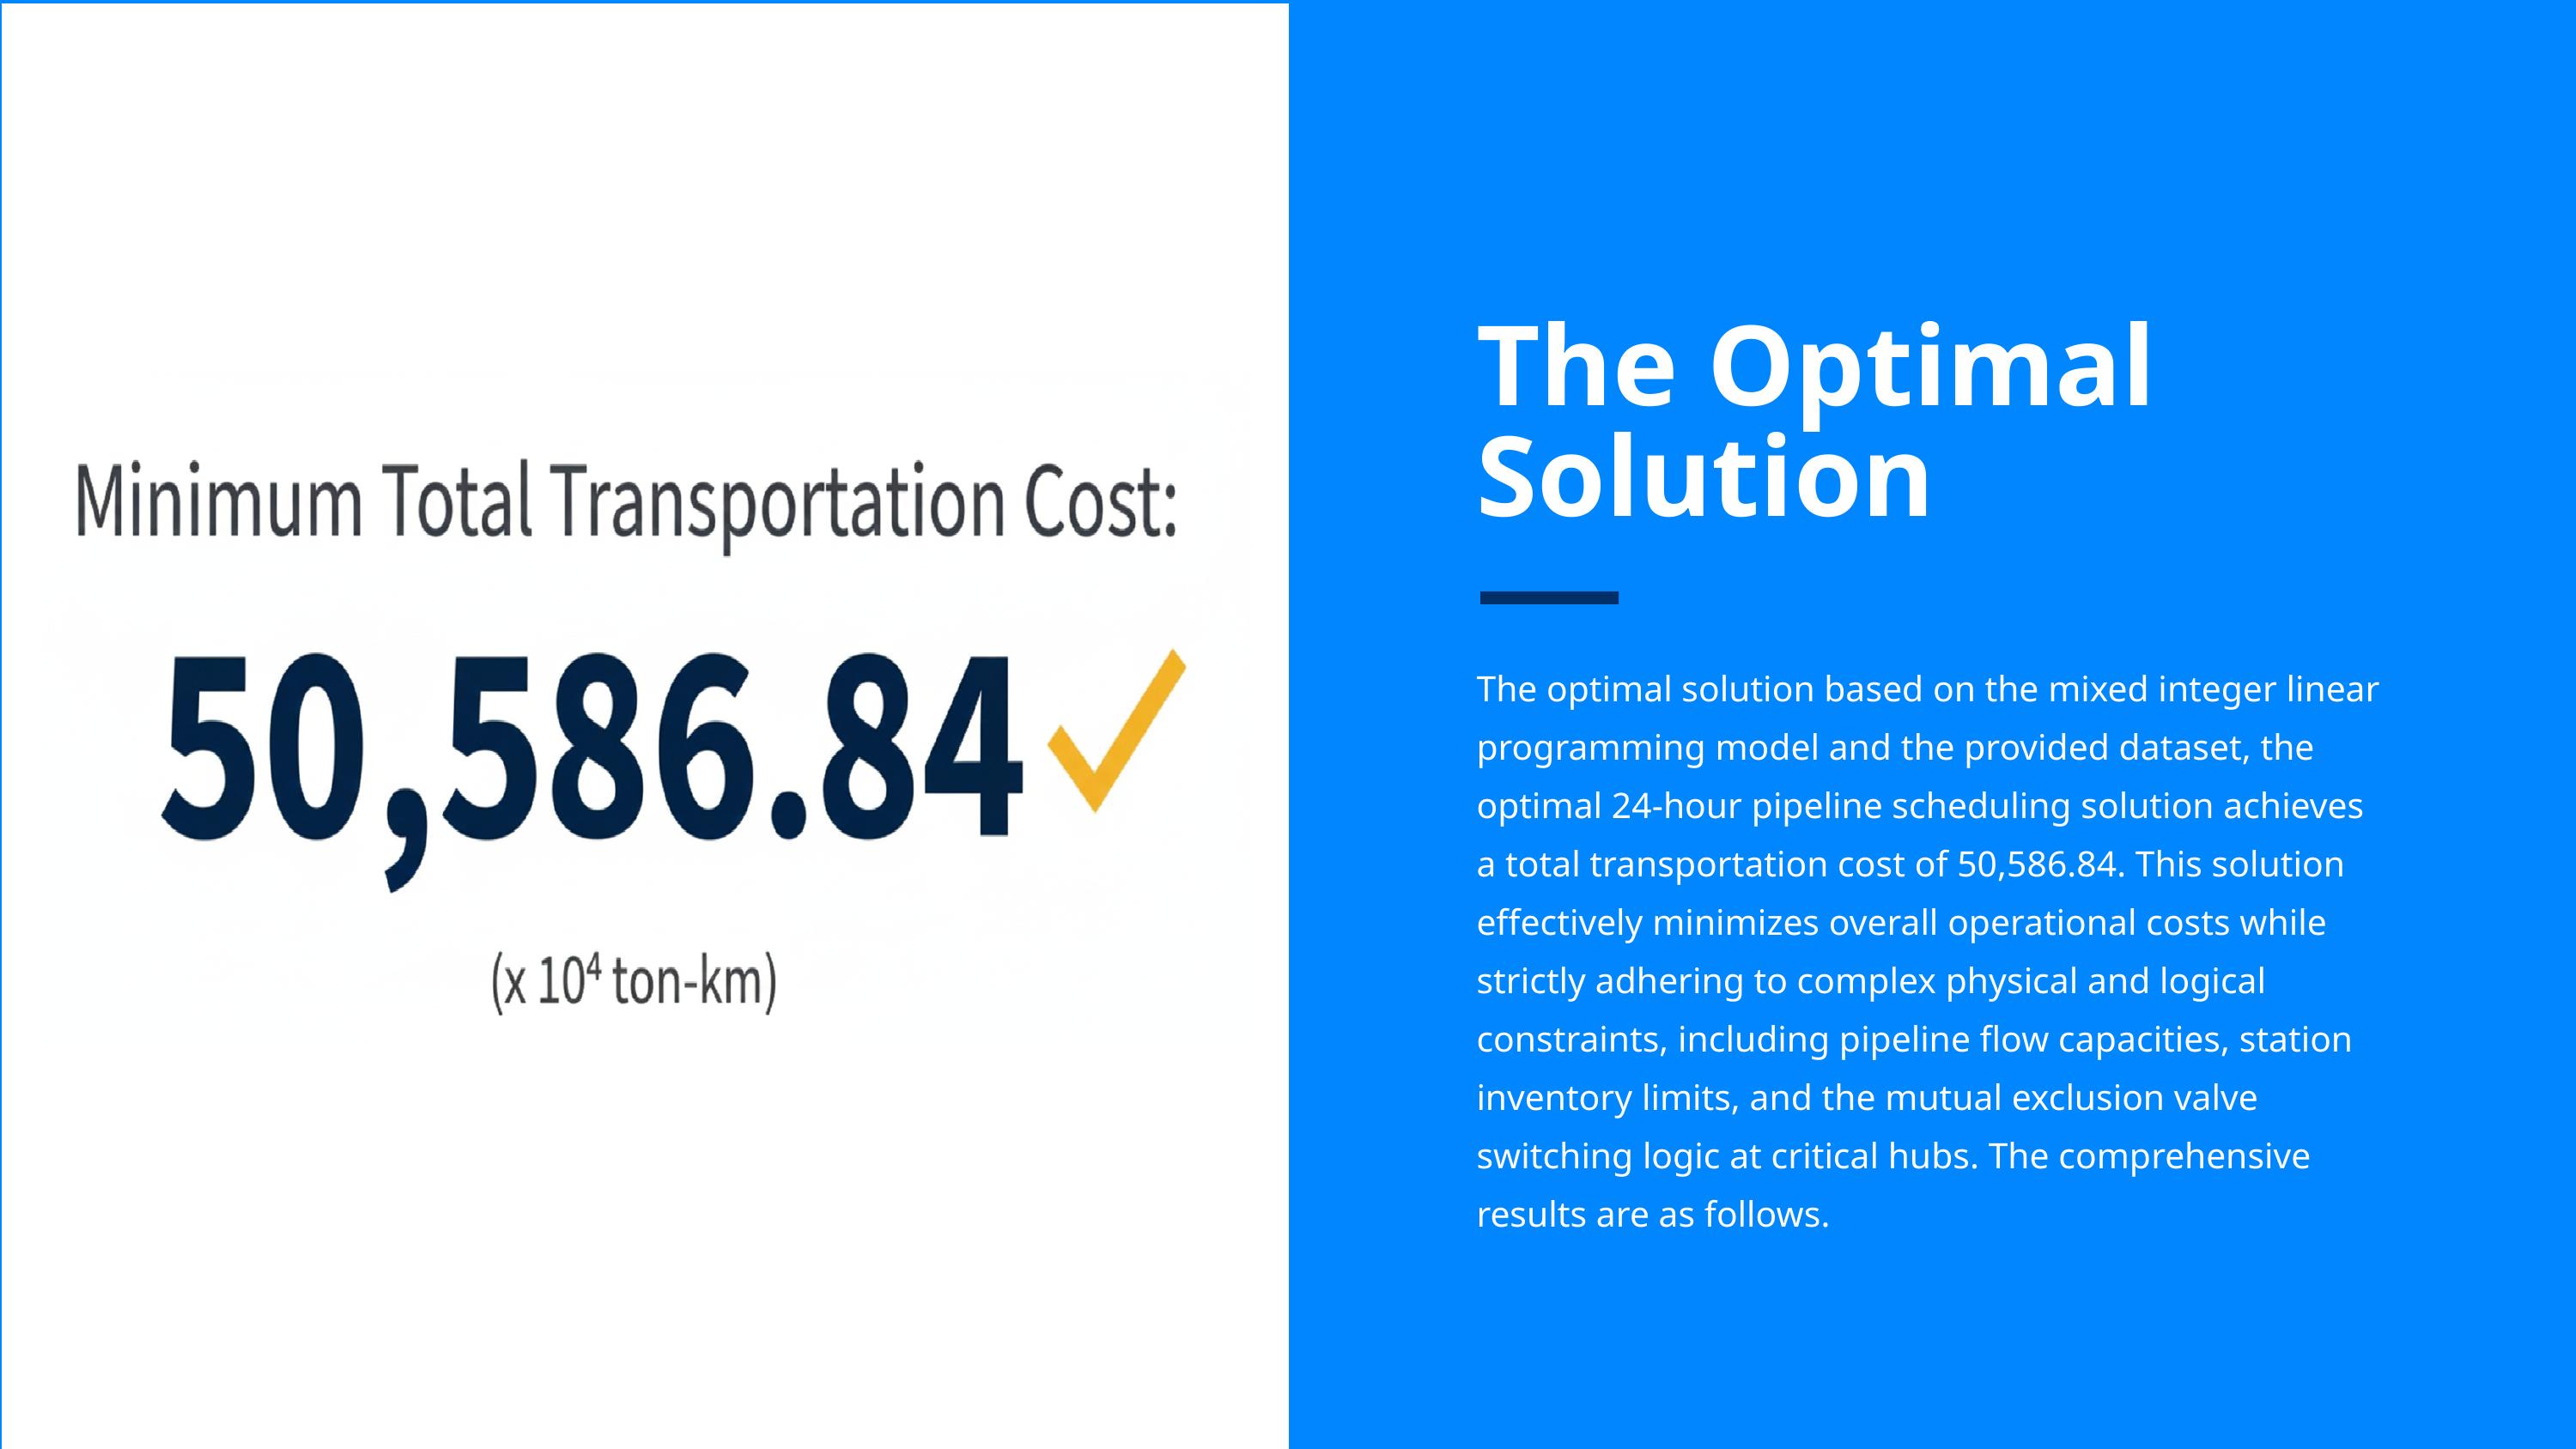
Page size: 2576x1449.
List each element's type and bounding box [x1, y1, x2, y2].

text_box [1476, 317, 2388, 1240]
picture [39, 370, 1252, 1046]
text_box [1, 3, 1290, 1449]
